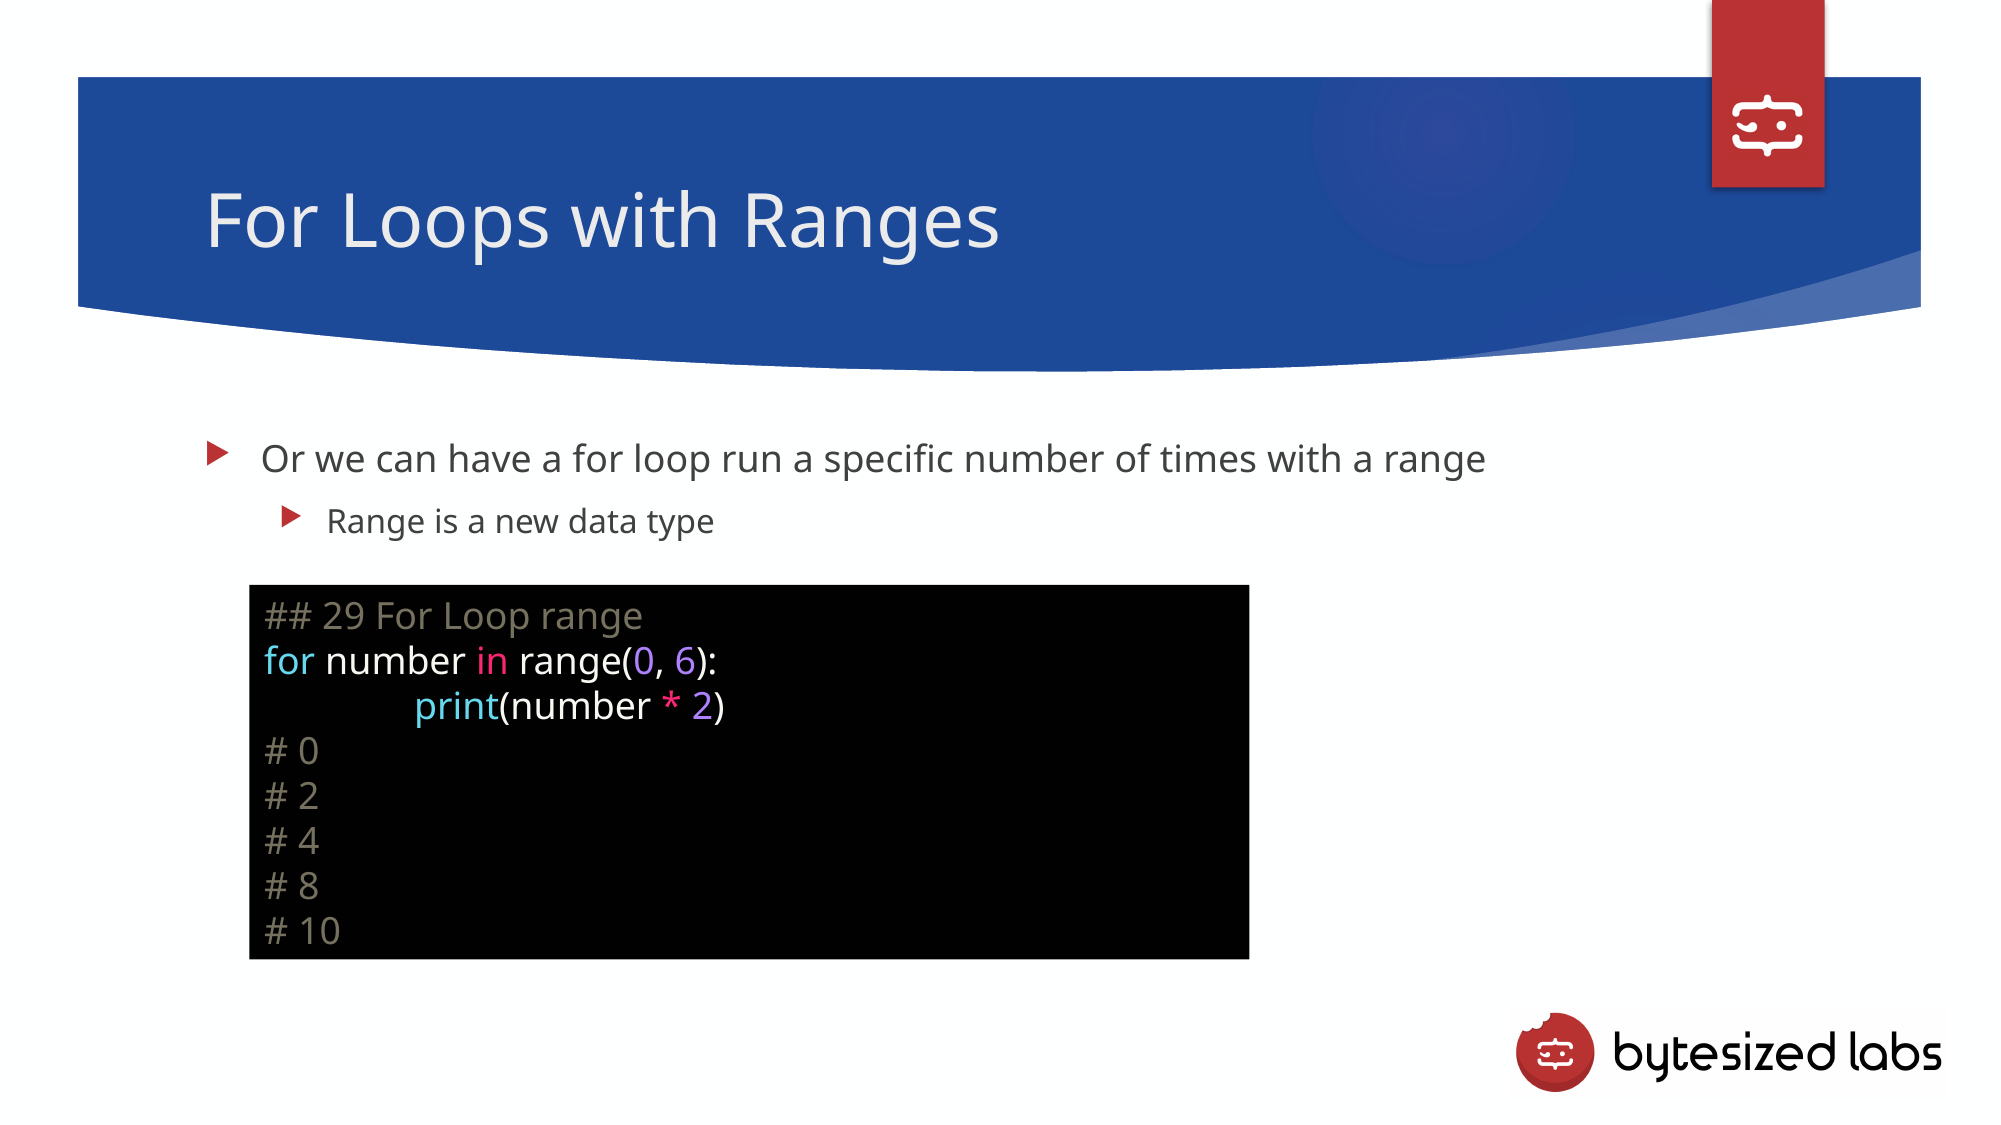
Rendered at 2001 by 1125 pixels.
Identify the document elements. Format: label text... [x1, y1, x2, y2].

picture [1509, 1007, 1947, 1099]
picture [1727, 92, 1807, 160]
title For Loops with Ranges [189, 159, 1627, 276]
list Or we can have a for loop run a specific number of times with a range Range is a new data type [189, 427, 1638, 988]
text_box ## 29 For Loop range for number in range(0, 6): print(number * 2) # 0 # 2 # 4 # 8 # 10 [249, 584, 1250, 960]
